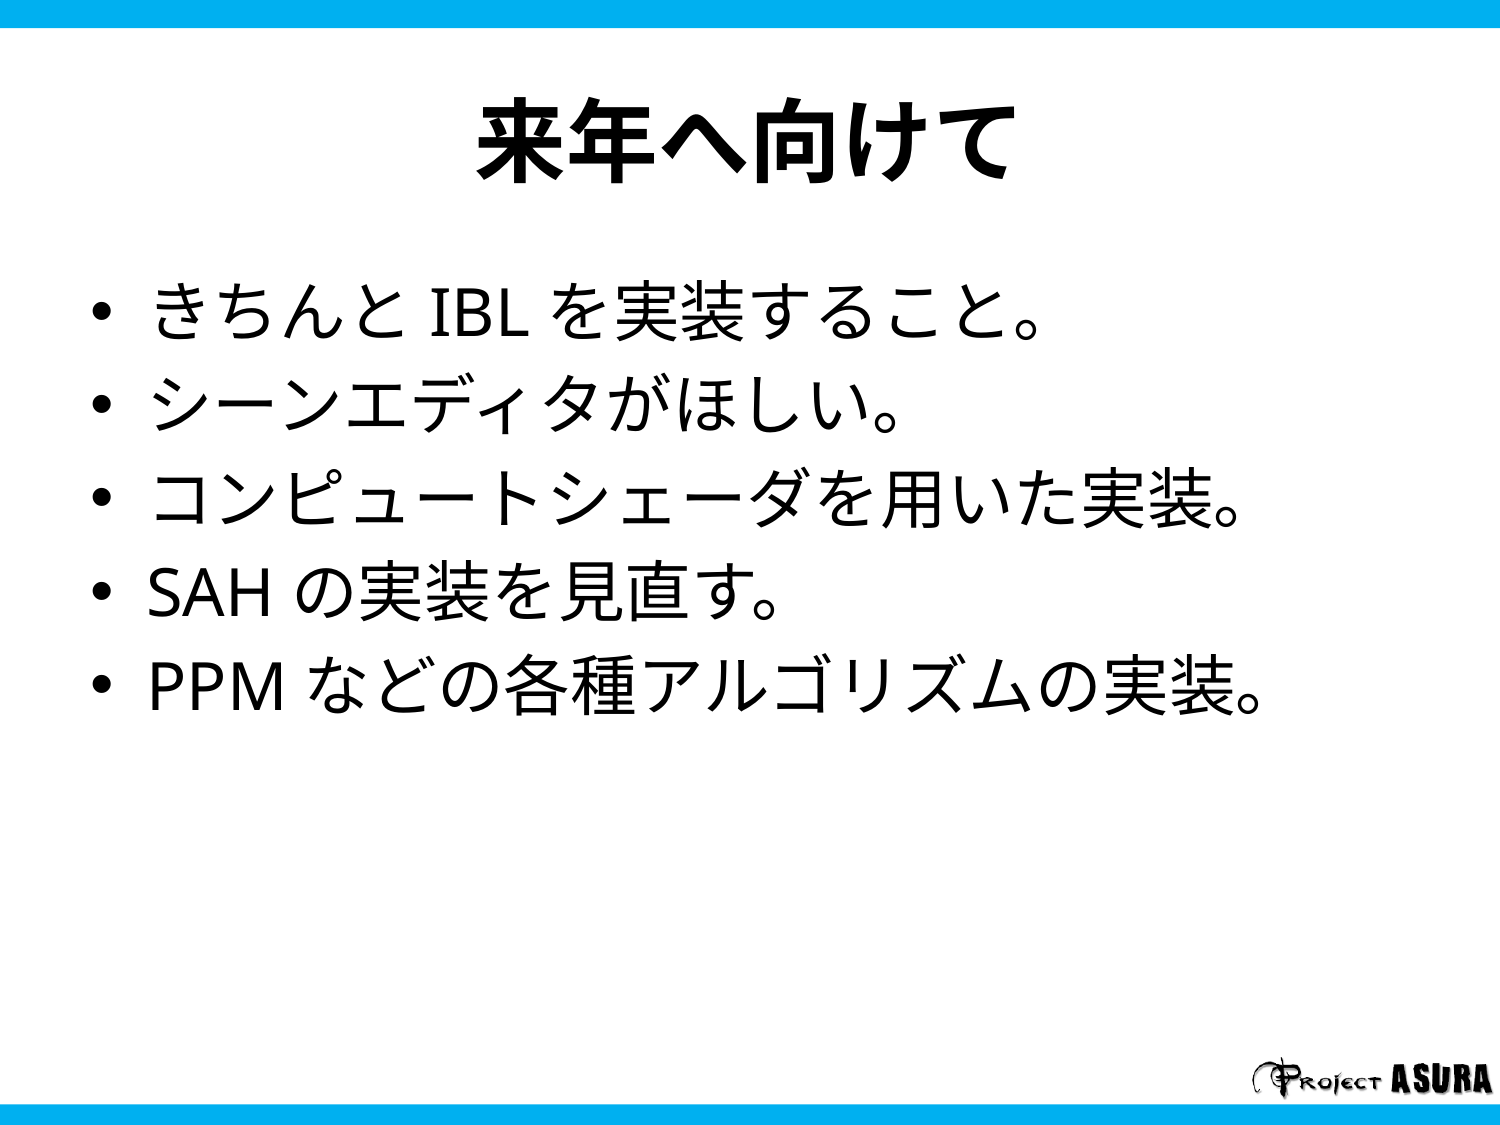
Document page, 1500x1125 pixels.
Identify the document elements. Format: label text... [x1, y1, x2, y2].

title 来年へ向けて [75, 45, 1425, 233]
picture [1244, 1050, 1500, 1103]
list きちんとIBLを実装すること。 シーンエディタがほしい。 コンピュートシェーダを用いた実装。 SAHの実装を見直す。 PPMなどの各種アルゴリズムの実装。 [75, 262, 1425, 1005]
